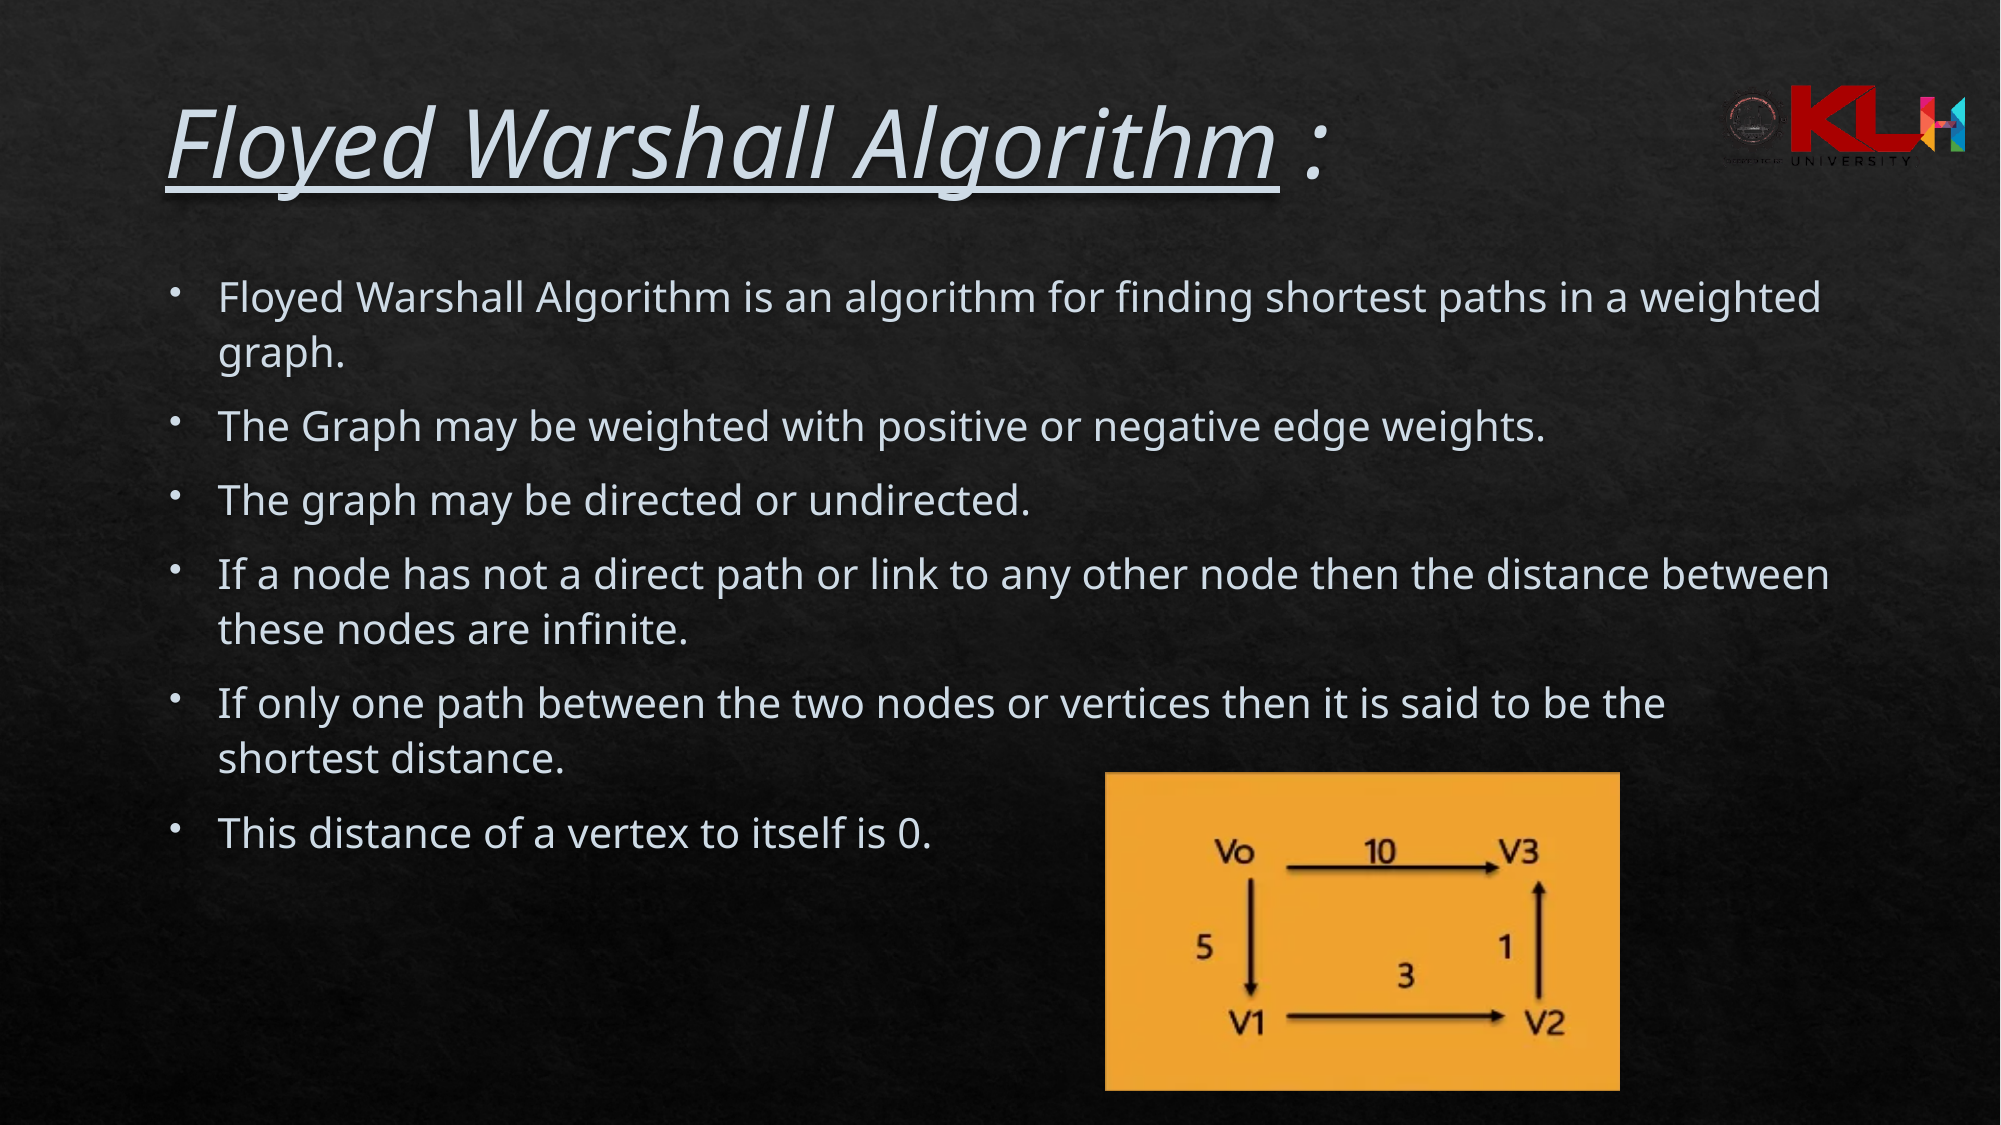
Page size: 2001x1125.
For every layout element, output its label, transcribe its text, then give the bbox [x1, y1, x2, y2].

picture [1712, 9, 1973, 194]
picture [1105, 772, 1621, 1091]
list Floyed Warshall Algorithm is an algorithm for finding shortest paths in a weighted graph. The Graph may be weighted with positive or negative edge weights. The graph may be directed or undirected. If a node has not a direct path or link to any other node then the distance between these nodes are infinite. If only one path between the two nodes or vertices then it is said to be the shortest distance. This distance of a vertex to itself is 0. [149, 257, 1849, 868]
title Floyed Warshall Algorithm : [149, 44, 1849, 251]
